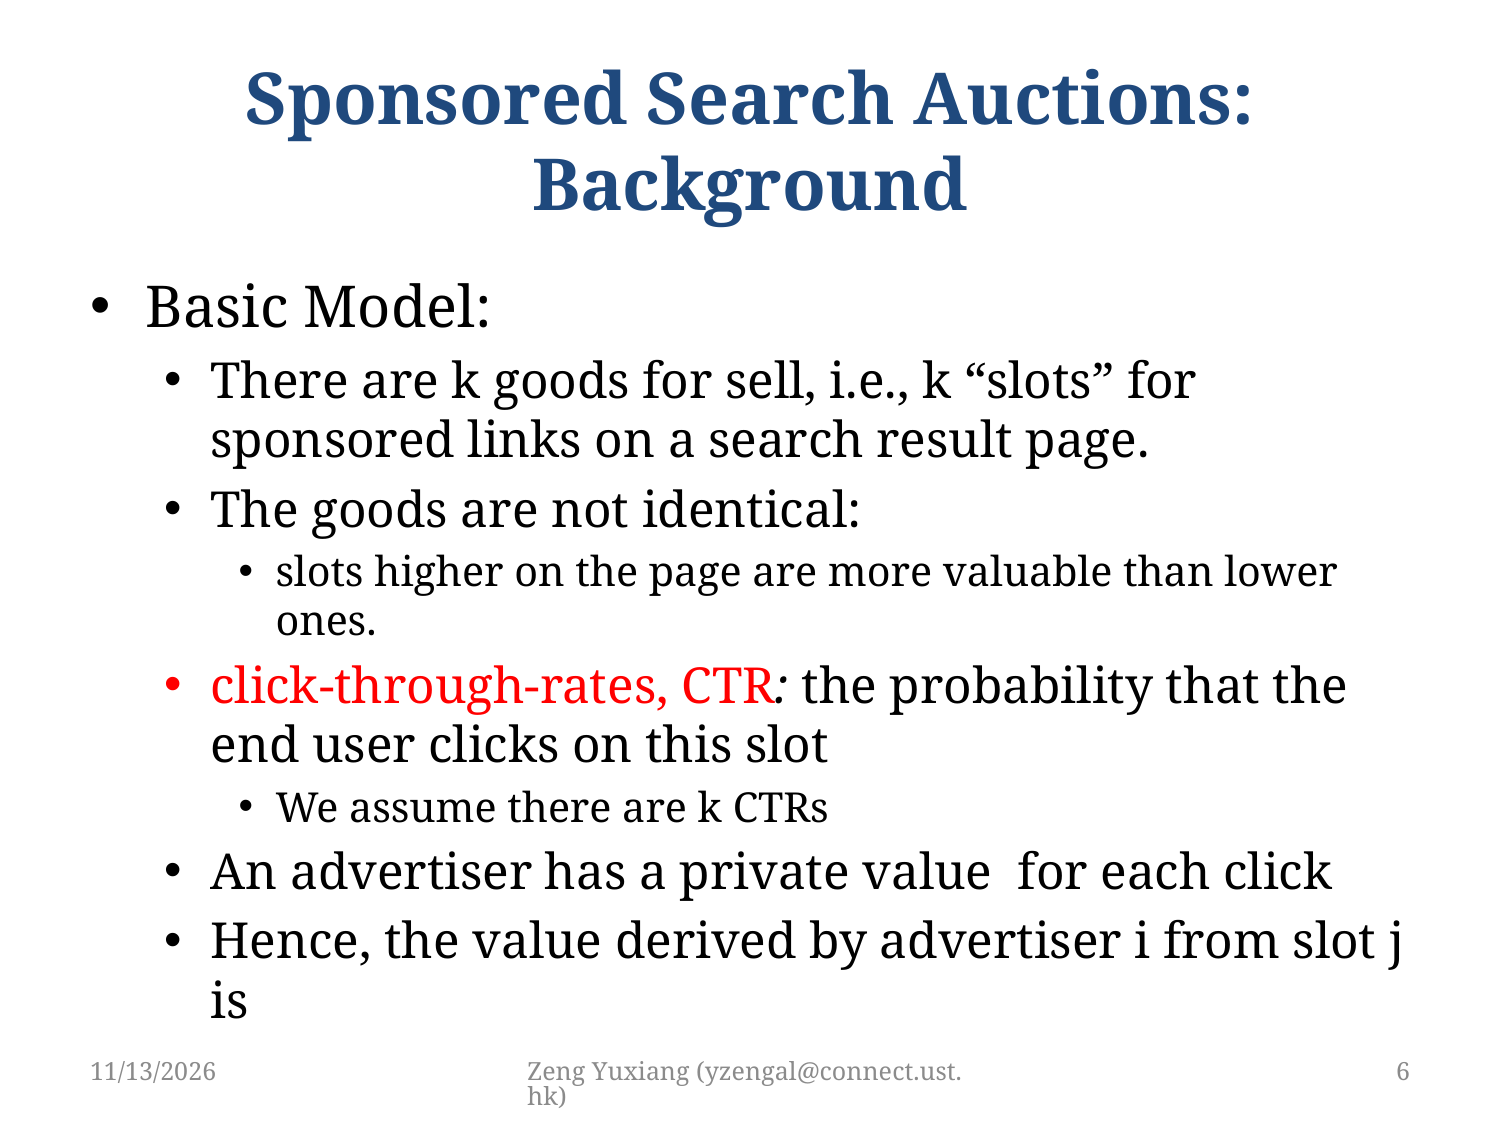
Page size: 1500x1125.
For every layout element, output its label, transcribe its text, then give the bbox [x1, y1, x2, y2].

title Sponsored Search Auctions: Background [75, 45, 1425, 233]
slide_number 6 [1074, 1042, 1425, 1103]
footer Zeng Yuxiang (yzengal@connect.ust.hk) [512, 1042, 988, 1103]
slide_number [75, 1042, 425, 1103]
